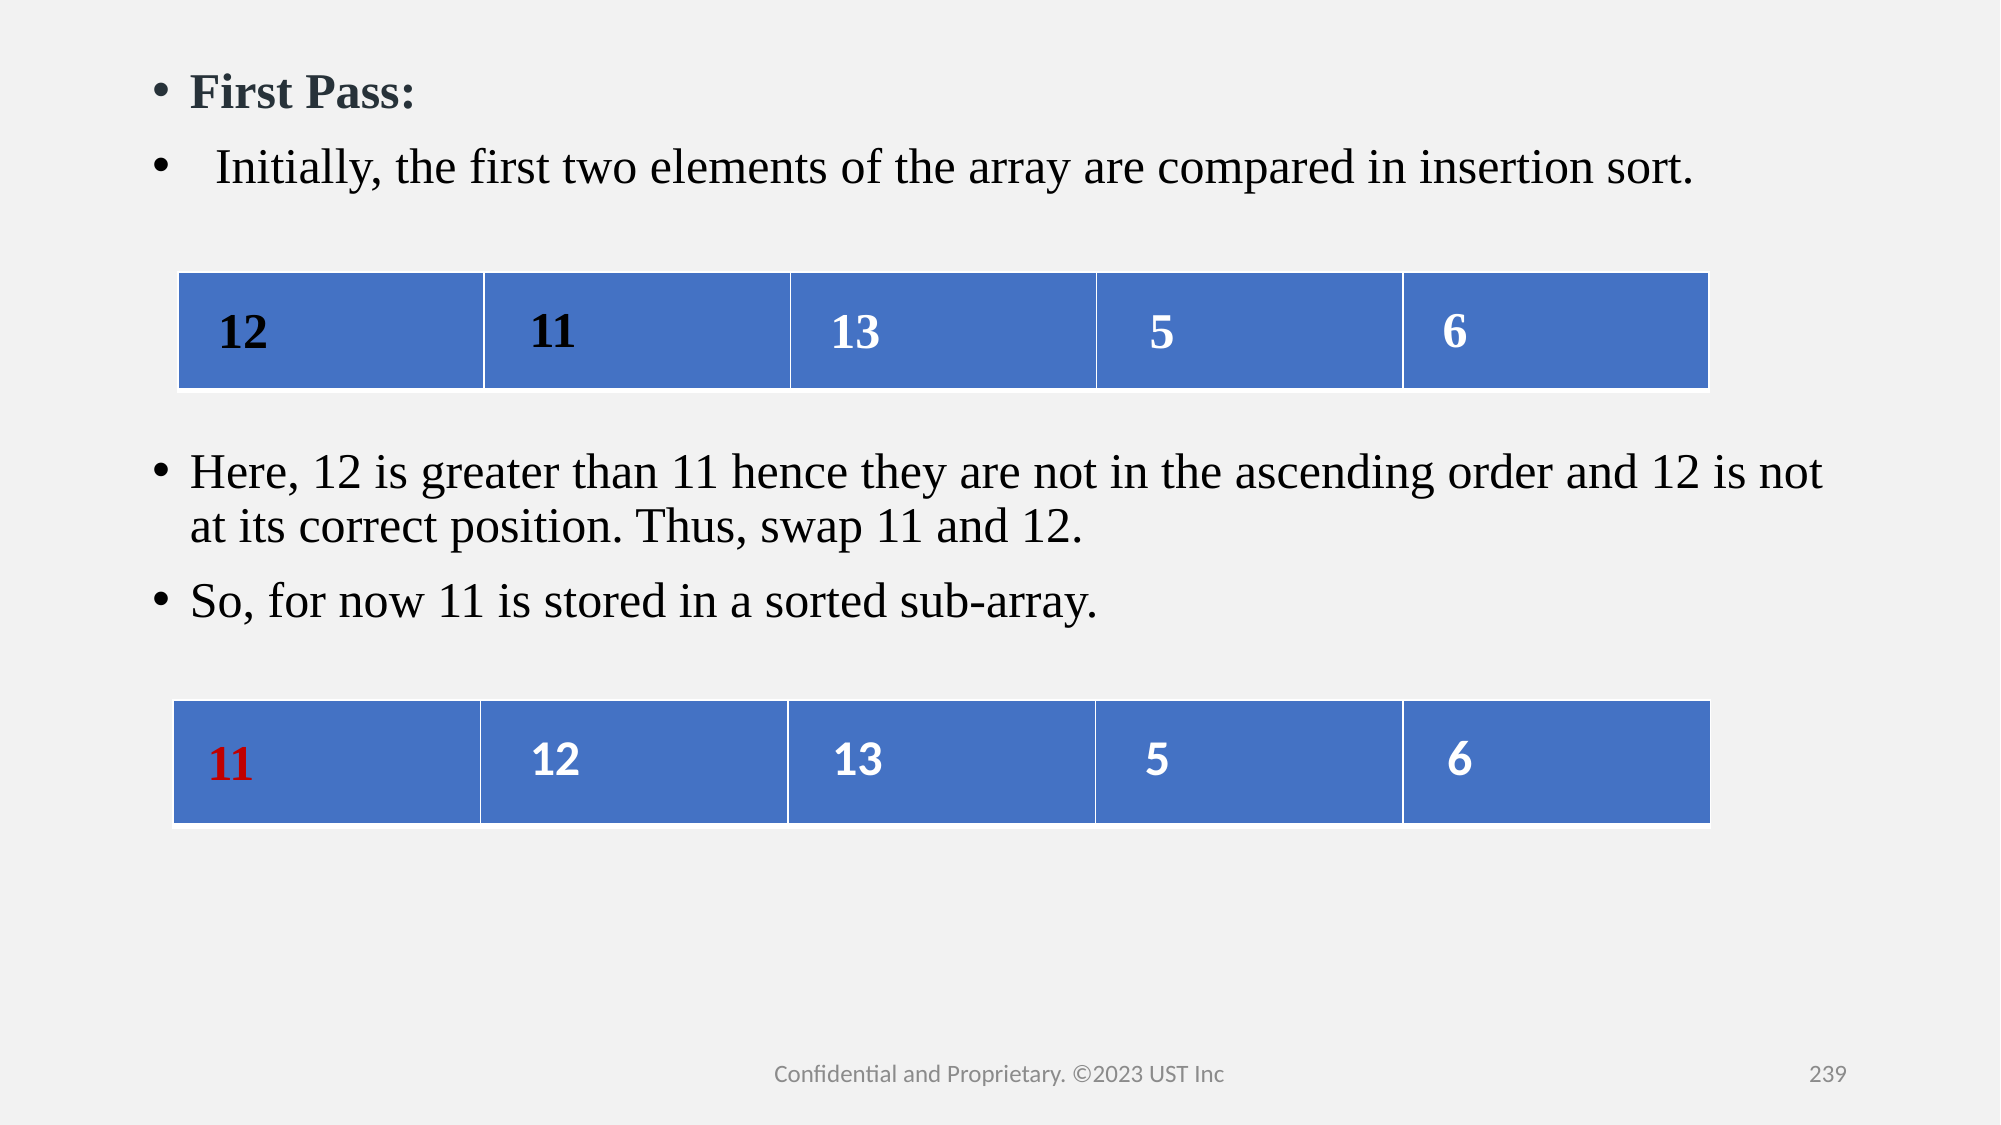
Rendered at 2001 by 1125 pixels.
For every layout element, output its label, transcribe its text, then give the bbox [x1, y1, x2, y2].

table_header 12 [179, 273, 483, 388]
table_header 13 [791, 273, 1096, 388]
list First Pass: Initially, the first two elements of the array are compared in insertion sort. Here, 12 is greater than 11 hence they are not in the ascending order and 12 is not at its correct position. Thus, swap 11 and 12. So, for now 11 is stored in a sorted sub-array. [137, 58, 1863, 1014]
table_header 6 [1404, 701, 1710, 823]
footer Confidential and Proprietary. ©2023 UST Inc [662, 1042, 1338, 1103]
table_header 5 [1096, 701, 1402, 823]
table_header 11 [174, 701, 480, 823]
slide_number 239 [1412, 1042, 1863, 1103]
table_header 11 [485, 273, 790, 388]
table_header 6 [1404, 273, 1708, 388]
table_header 13 [789, 701, 1095, 823]
table_header 12 [481, 701, 787, 823]
table_header 5 [1097, 273, 1402, 388]
